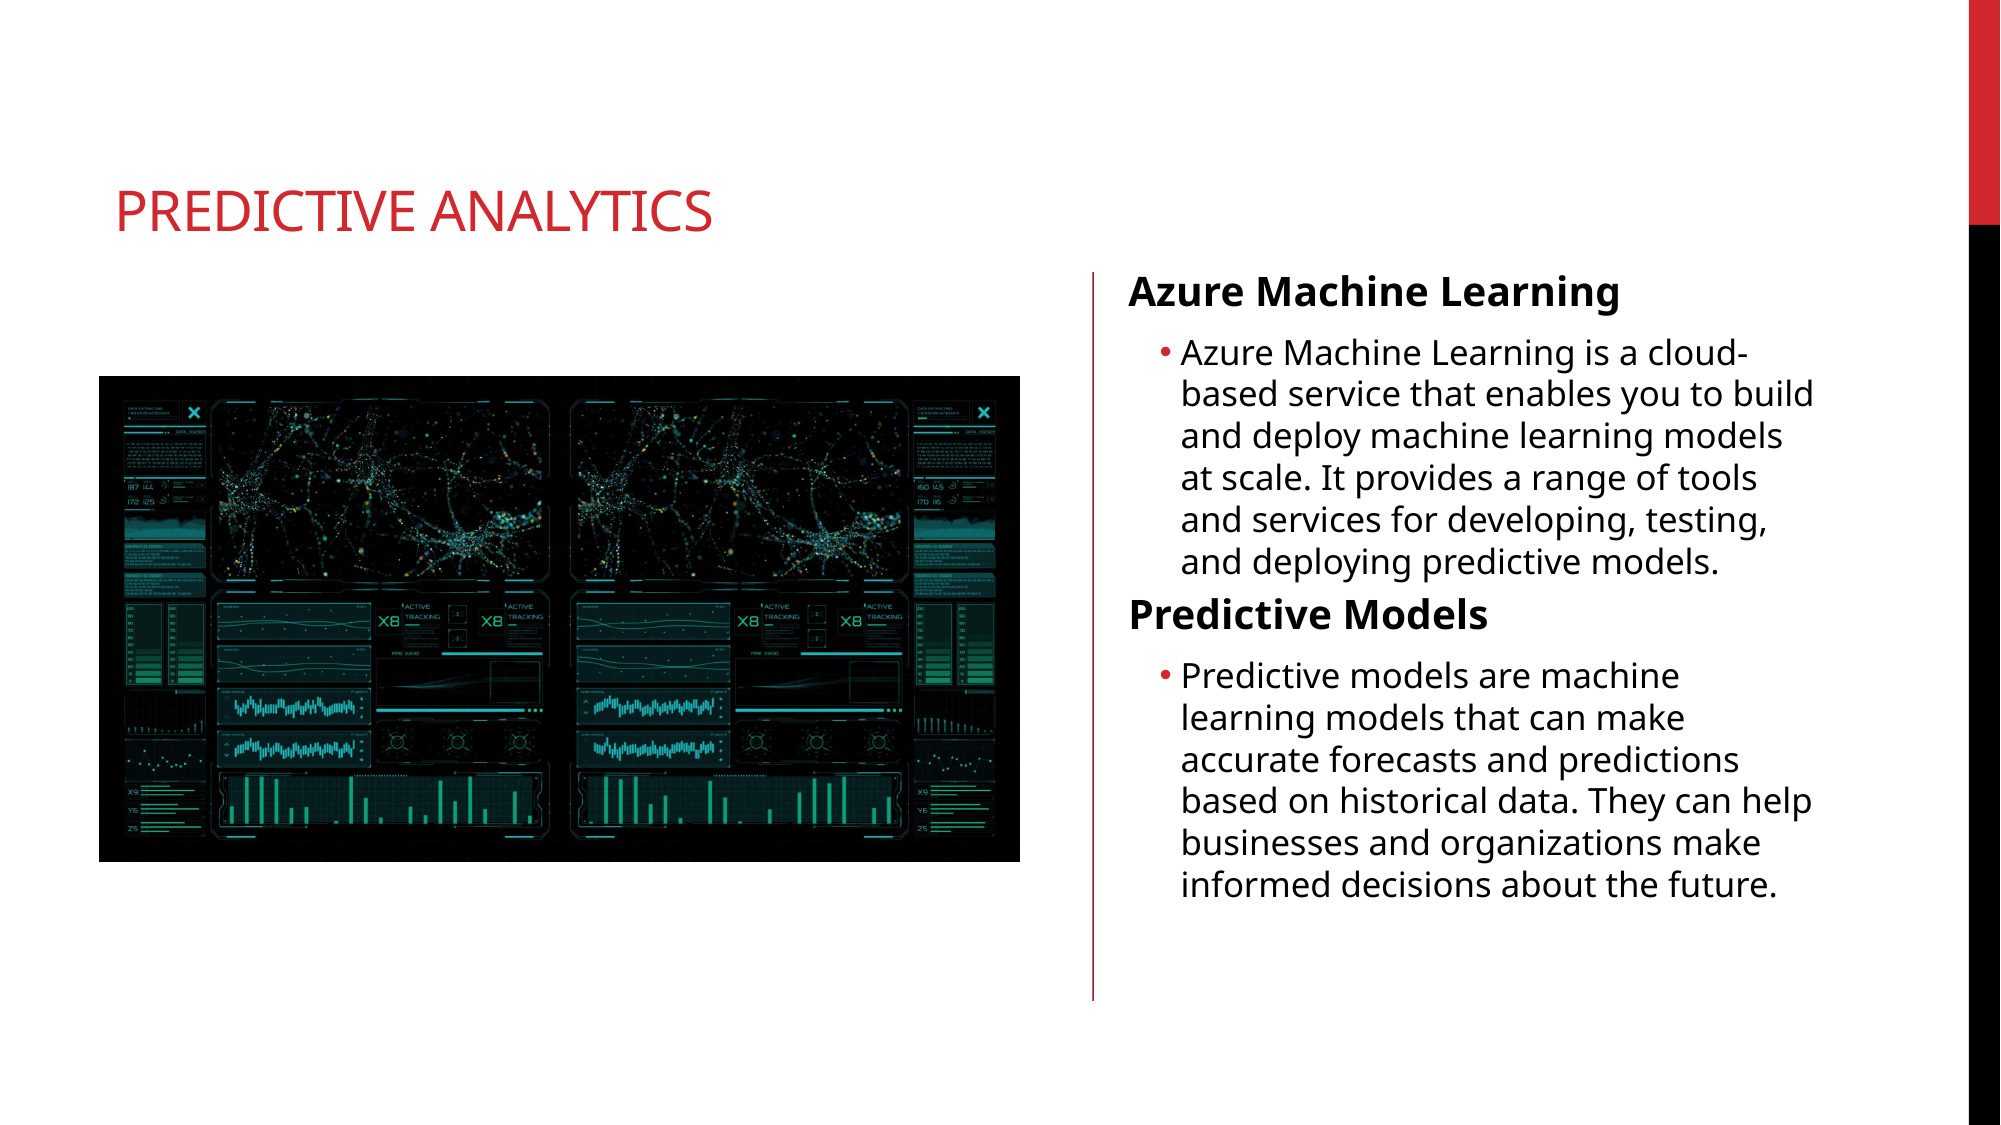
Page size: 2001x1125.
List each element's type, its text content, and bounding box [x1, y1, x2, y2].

list Azure Machine Learning Azure Machine Learning is a cloud-based service that enables you to build and deploy machine learning models at scale. It provides a range of tools and services for developing, testing, and deploying predictive models. Predictive Models Predictive models are machine learning models that can make accurate forecasts and predictions based on historical data. They can help businesses and organizations make informed decisions about the future. [1113, 258, 1834, 1001]
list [99, 375, 1021, 862]
title Predictive Analytics [99, 25, 1367, 250]
